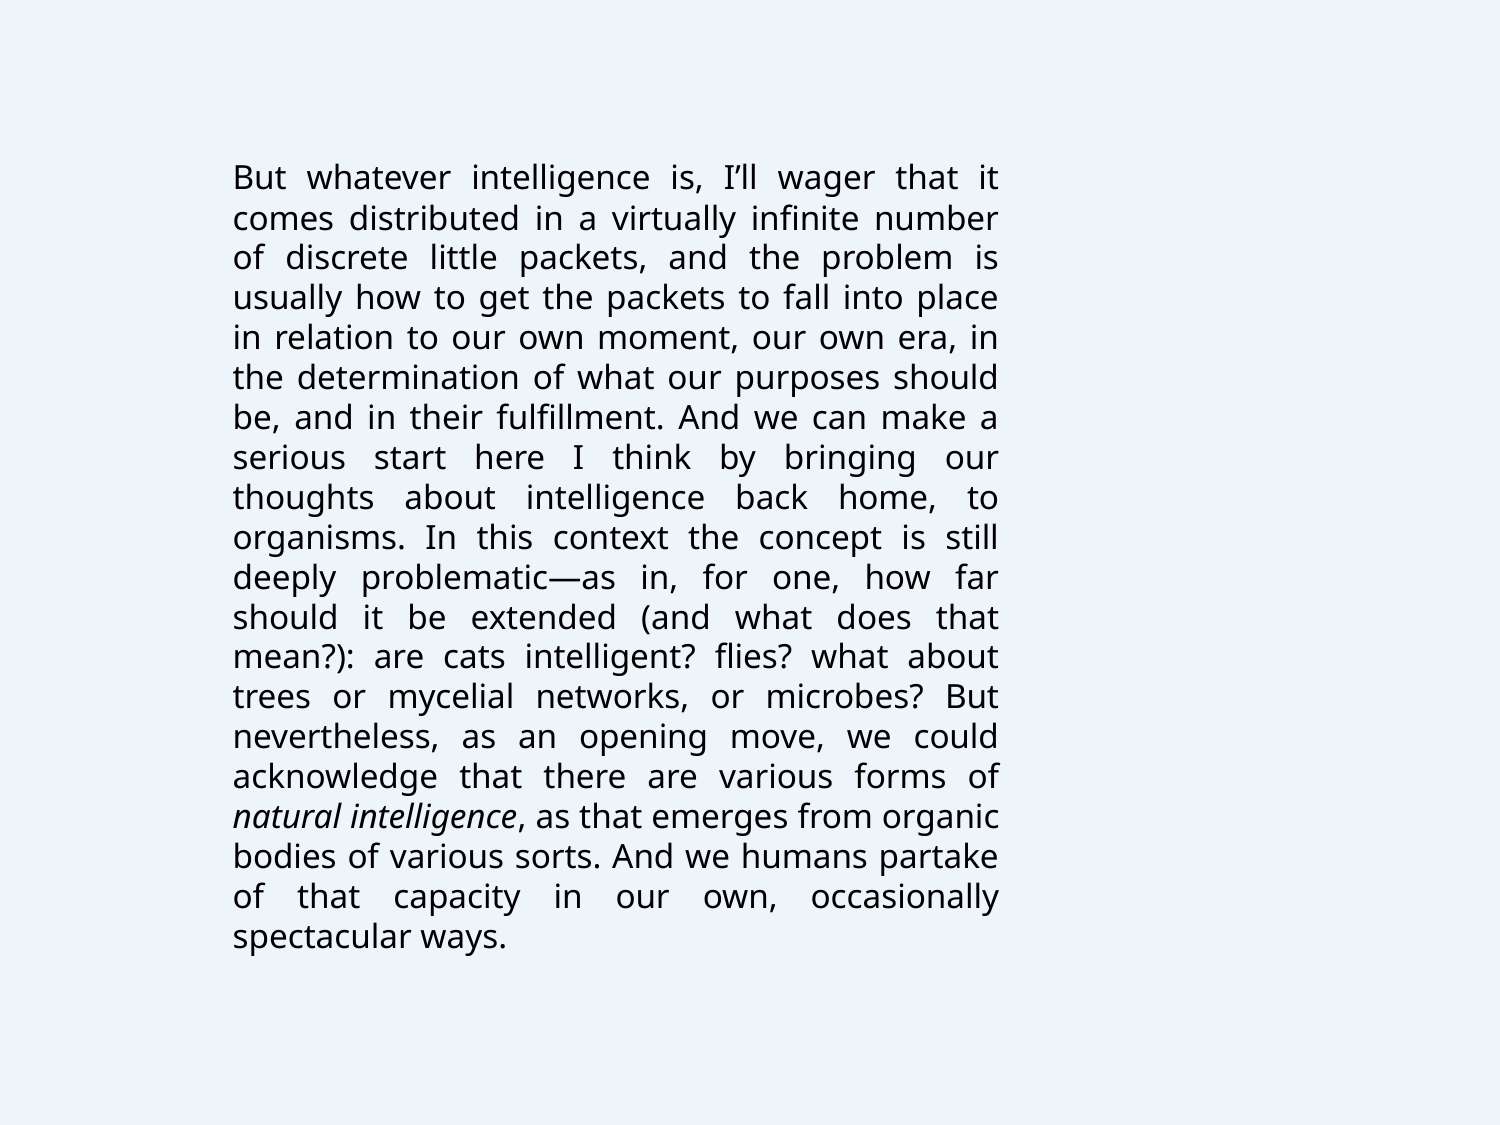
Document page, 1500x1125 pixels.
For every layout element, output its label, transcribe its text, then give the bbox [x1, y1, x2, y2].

text_box But whatever intelligence is, I’ll wager that it comes distributed in a virtually infinite number of discrete little packets, and the problem is usually how to get the packets to fall into place in relation to our own moment, our own era, in the determination of what our purposes should be, and in their fulfillment. And we can make a serious start here I think by bringing our thoughts about intelligence back home, to organisms. In this context the concept is still deeply problematic—as in, for one, how far should it be extended (and what does that mean?): are cats intelligent? flies? what about trees or mycelial networks, or microbes? But nevertheless, as an opening move, we could acknowledge that there are various forms of natural intelligence, as that emerges from organic bodies of various sorts. And we humans partake of that capacity in our own, occasionally spectacular ways. [218, 149, 1016, 963]
